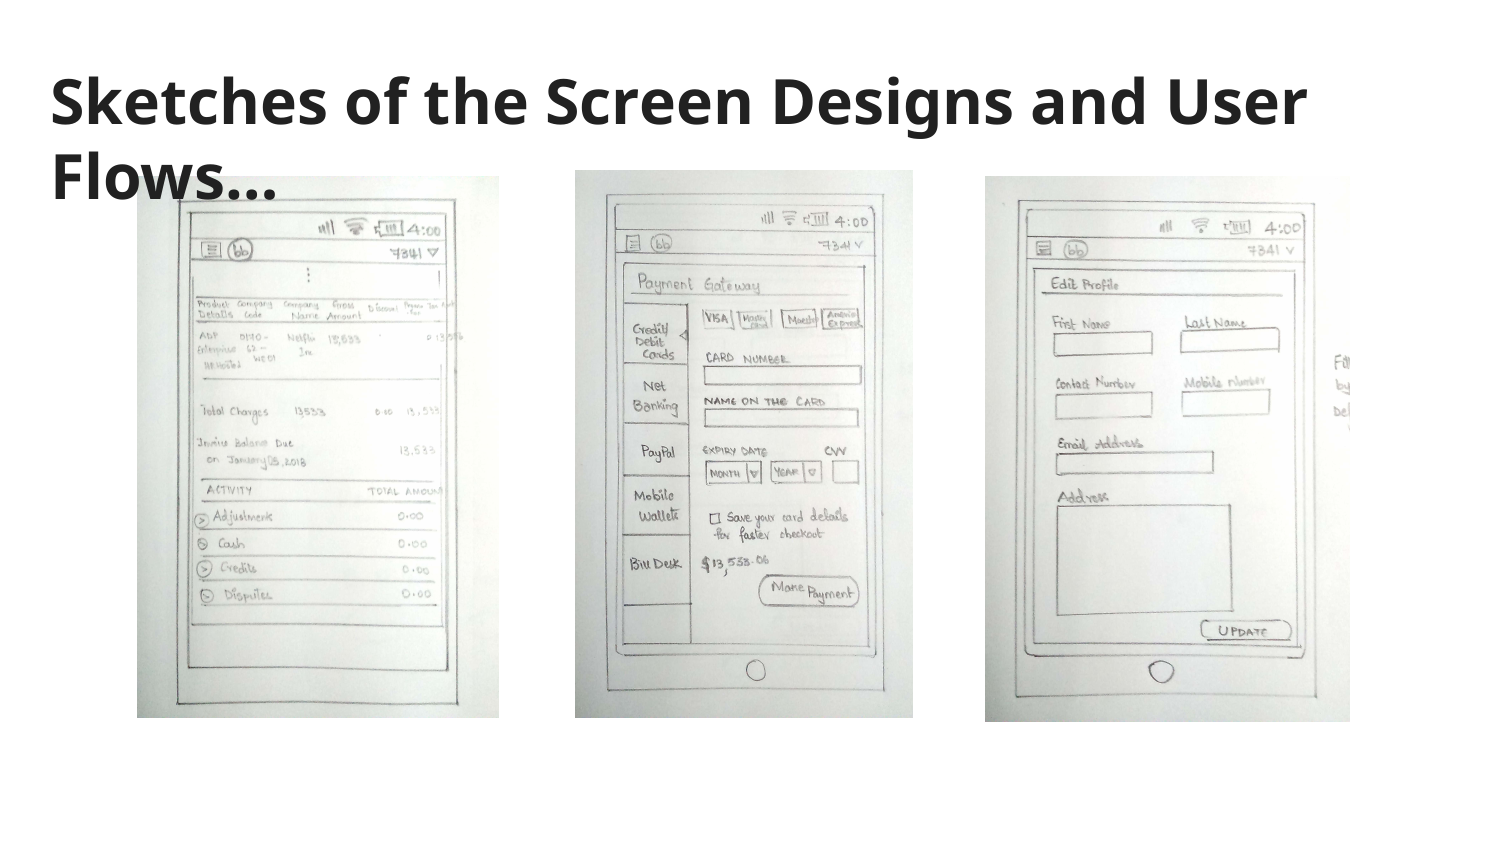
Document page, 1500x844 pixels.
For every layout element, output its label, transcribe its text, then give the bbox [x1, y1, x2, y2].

text_box Sketches of the Screen Designs and User Flows… [35, 46, 1433, 179]
picture [574, 170, 913, 718]
picture [985, 176, 1351, 723]
picture [137, 176, 499, 718]
